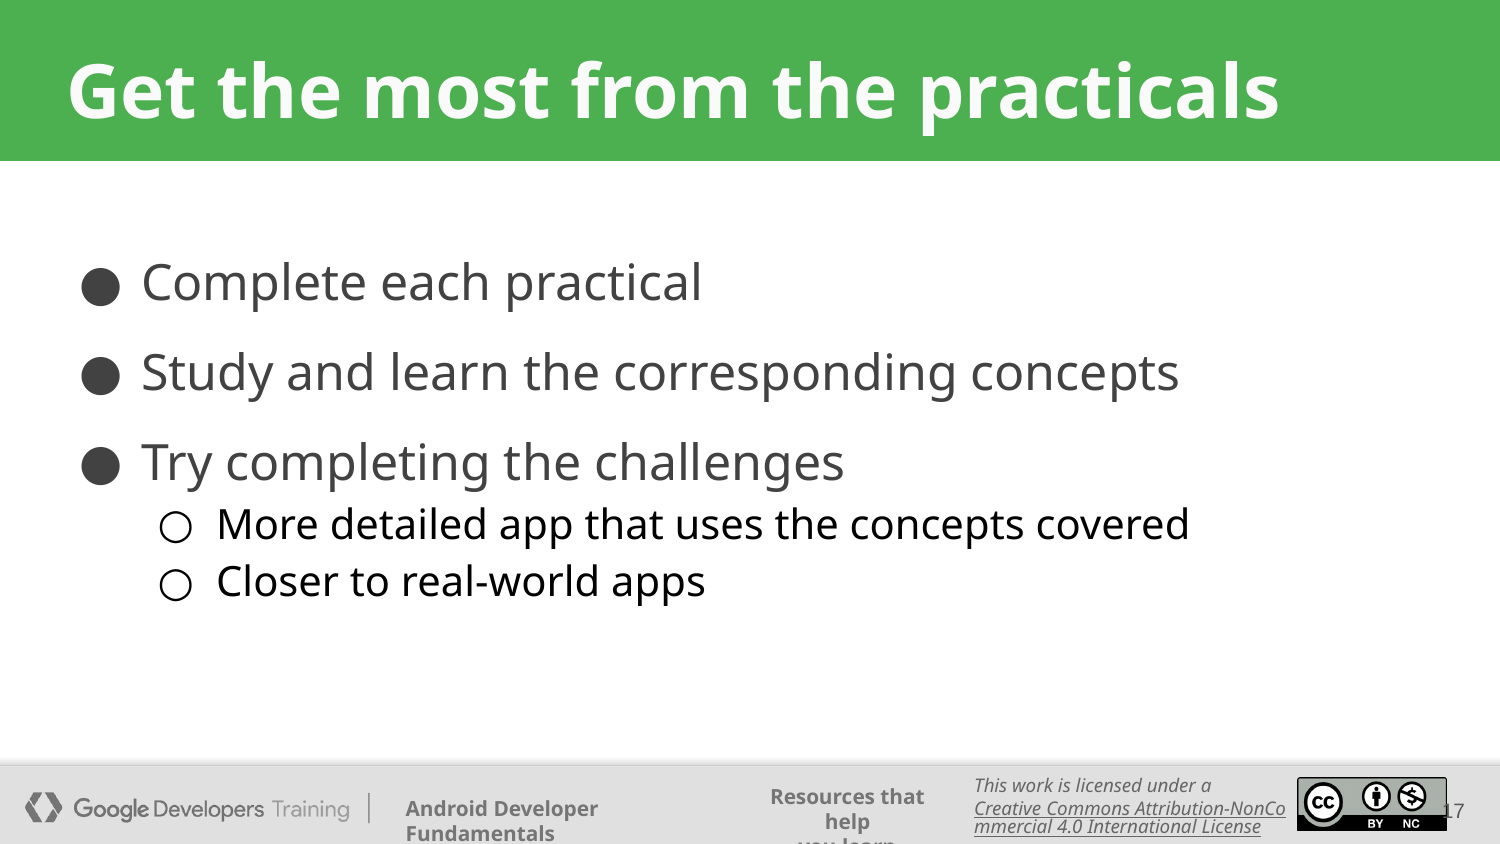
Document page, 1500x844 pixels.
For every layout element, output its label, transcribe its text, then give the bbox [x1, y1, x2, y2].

picture [0, 161, 1500, 844]
title Get the most from the practicals [51, 28, 1449, 122]
list Complete each practical Study and learn the corresponding concepts Try completing the challenges More detailed app that uses the concepts covered Closer to real-world apps [51, 226, 1449, 700]
slide_number ‹#› [1389, 777, 1480, 842]
